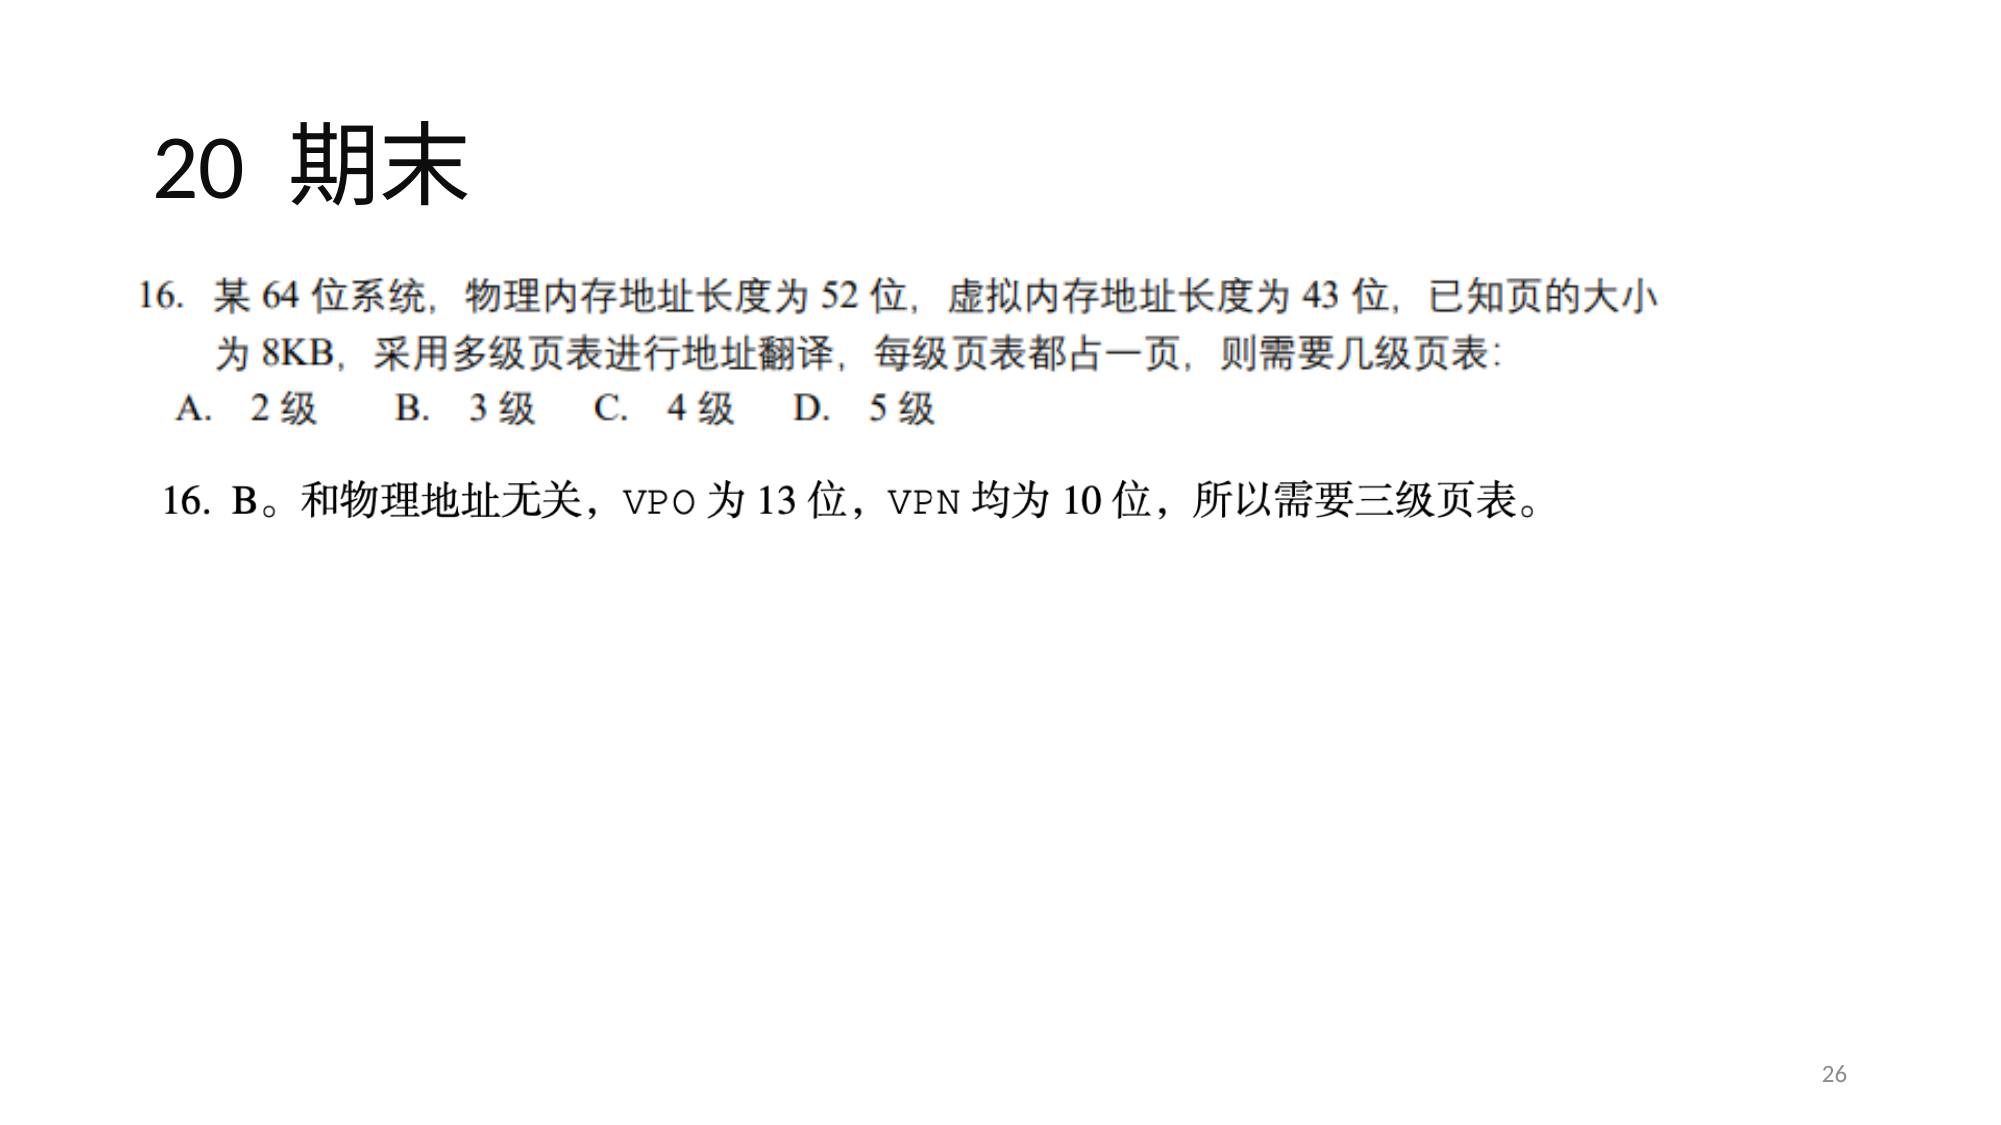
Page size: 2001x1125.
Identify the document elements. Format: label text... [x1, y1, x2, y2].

title 20 期末 [137, 59, 1863, 278]
picture [137, 456, 1565, 541]
picture [137, 277, 1670, 434]
slide_number 26 [1412, 1042, 1863, 1103]
